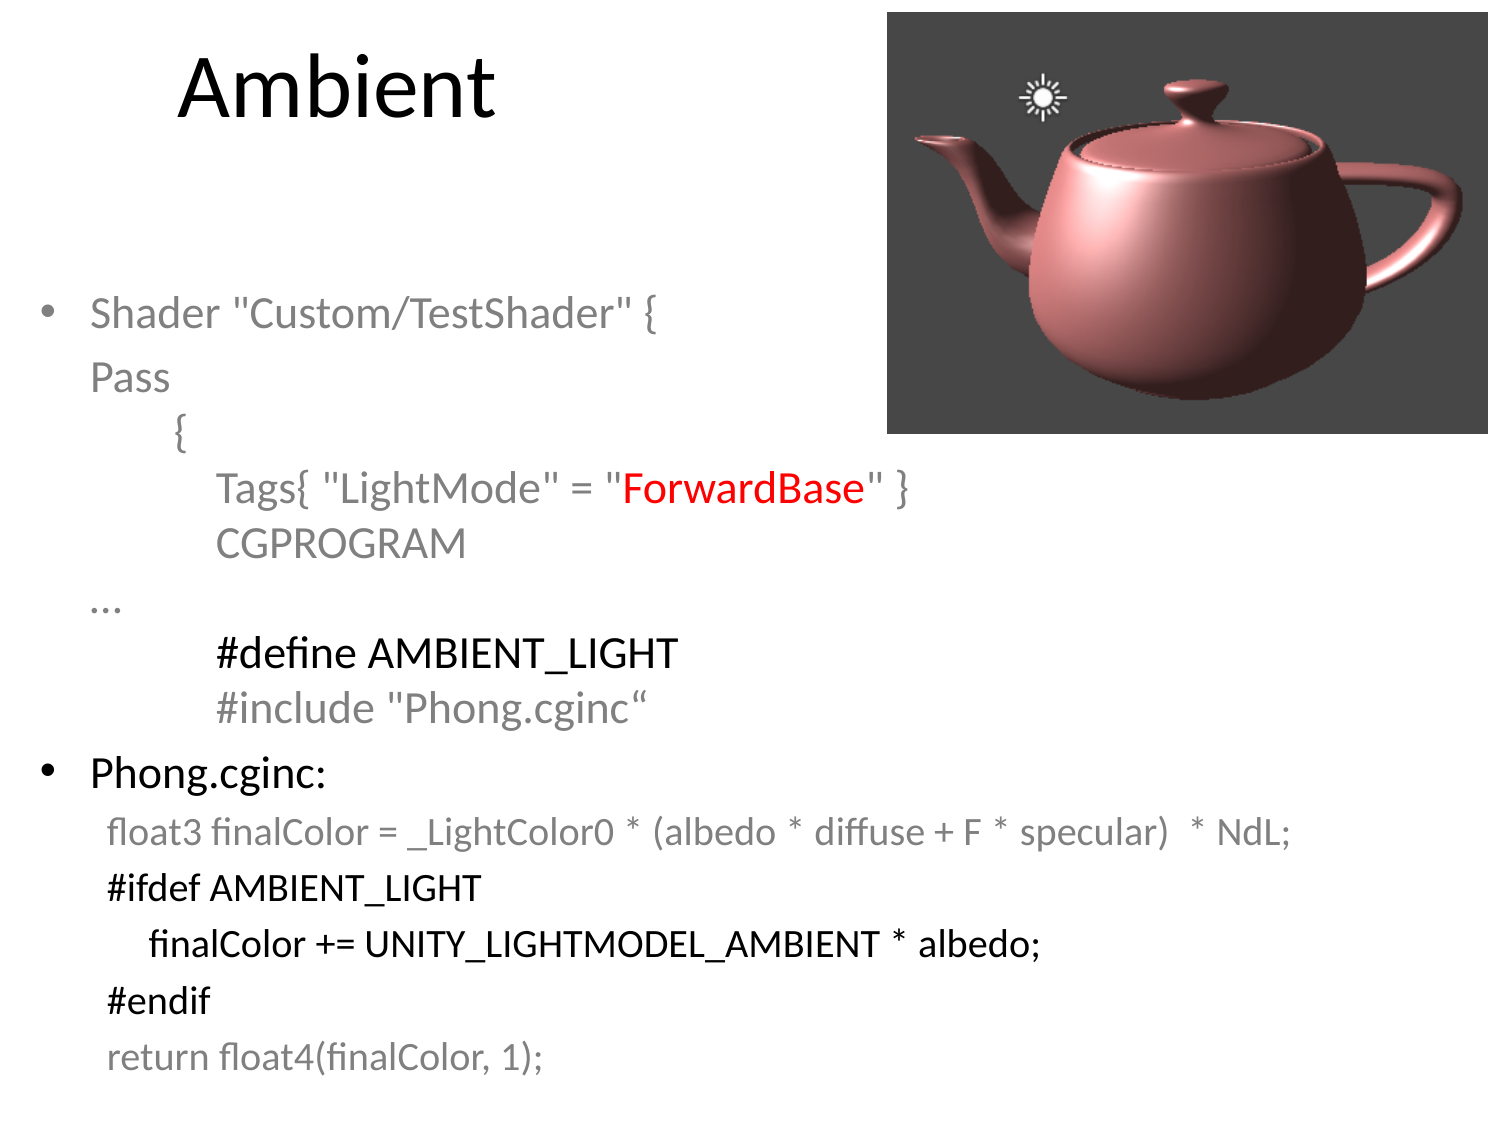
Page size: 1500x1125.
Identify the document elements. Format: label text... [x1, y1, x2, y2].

list Shader "Custom/TestShader" { Pass { Tags{ "LightMode" = "ForwardBase" } CGPROGRAM … #define AMBIENT_LIGHT #include "Phong.cginc“ Phong.cginc: float3 finalColor = _LightColor0 * (albedo * diffuse + F * specular) * NdL; #ifdef AMBIENT_LIGHT finalColor += UNITY_LIGHTMODEL_AMBIENT * albedo; #endif return float4(finalColor, 1); [24, 275, 1375, 1125]
title Ambient [0, 0, 913, 163]
picture [887, 12, 1488, 435]
